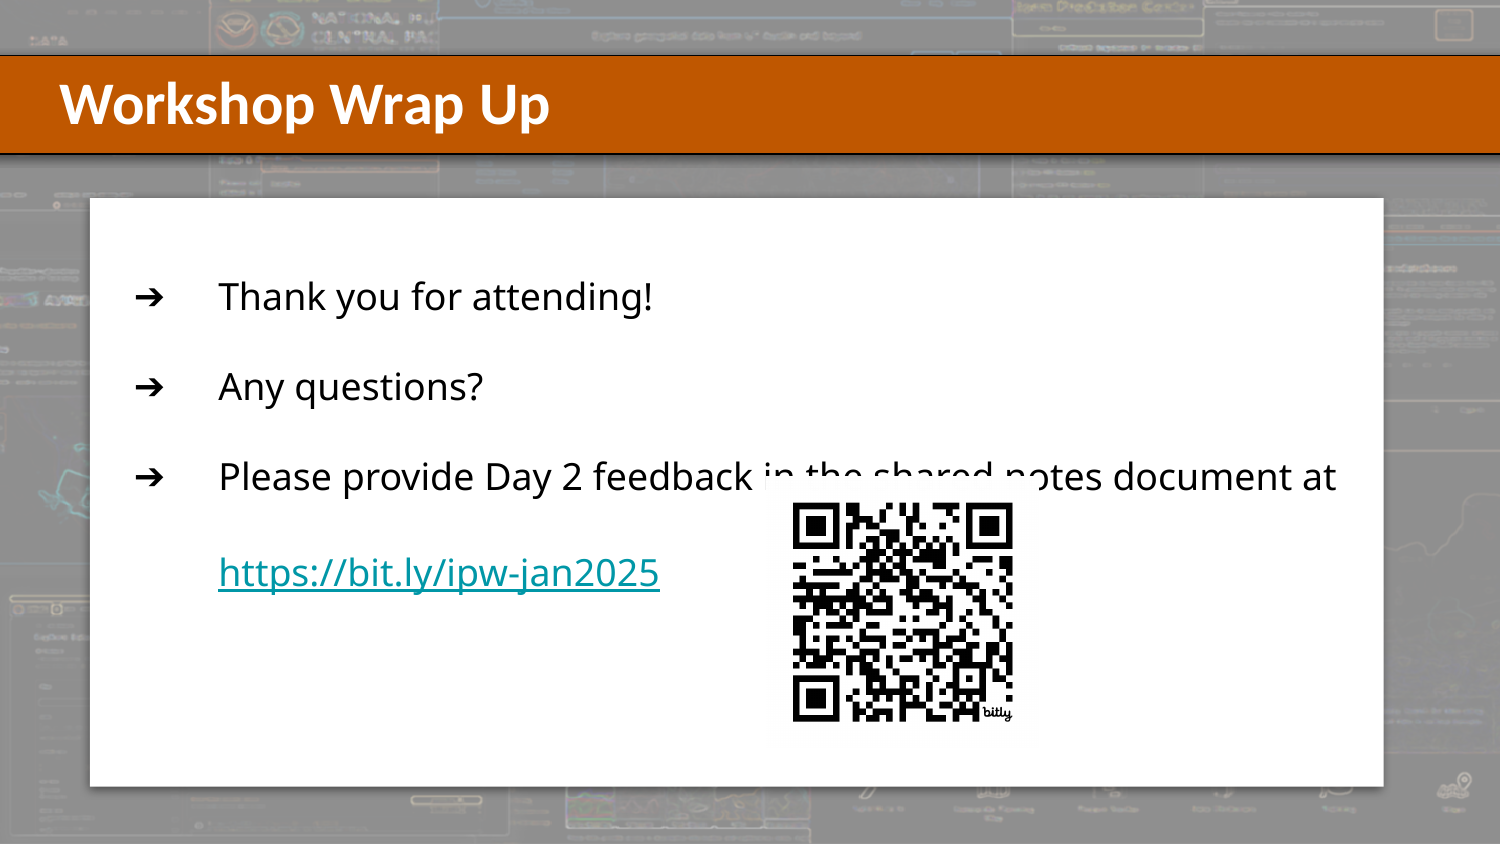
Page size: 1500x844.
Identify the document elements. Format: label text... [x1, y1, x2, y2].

title Workshop Wrap Up [0, 55, 1500, 155]
list Thank you for attending! Any questions? Please provide Day 2 feedback in the shared notes document at https://bit.ly/ipw-jan2025 [89, 198, 1384, 787]
picture [766, 475, 1039, 749]
